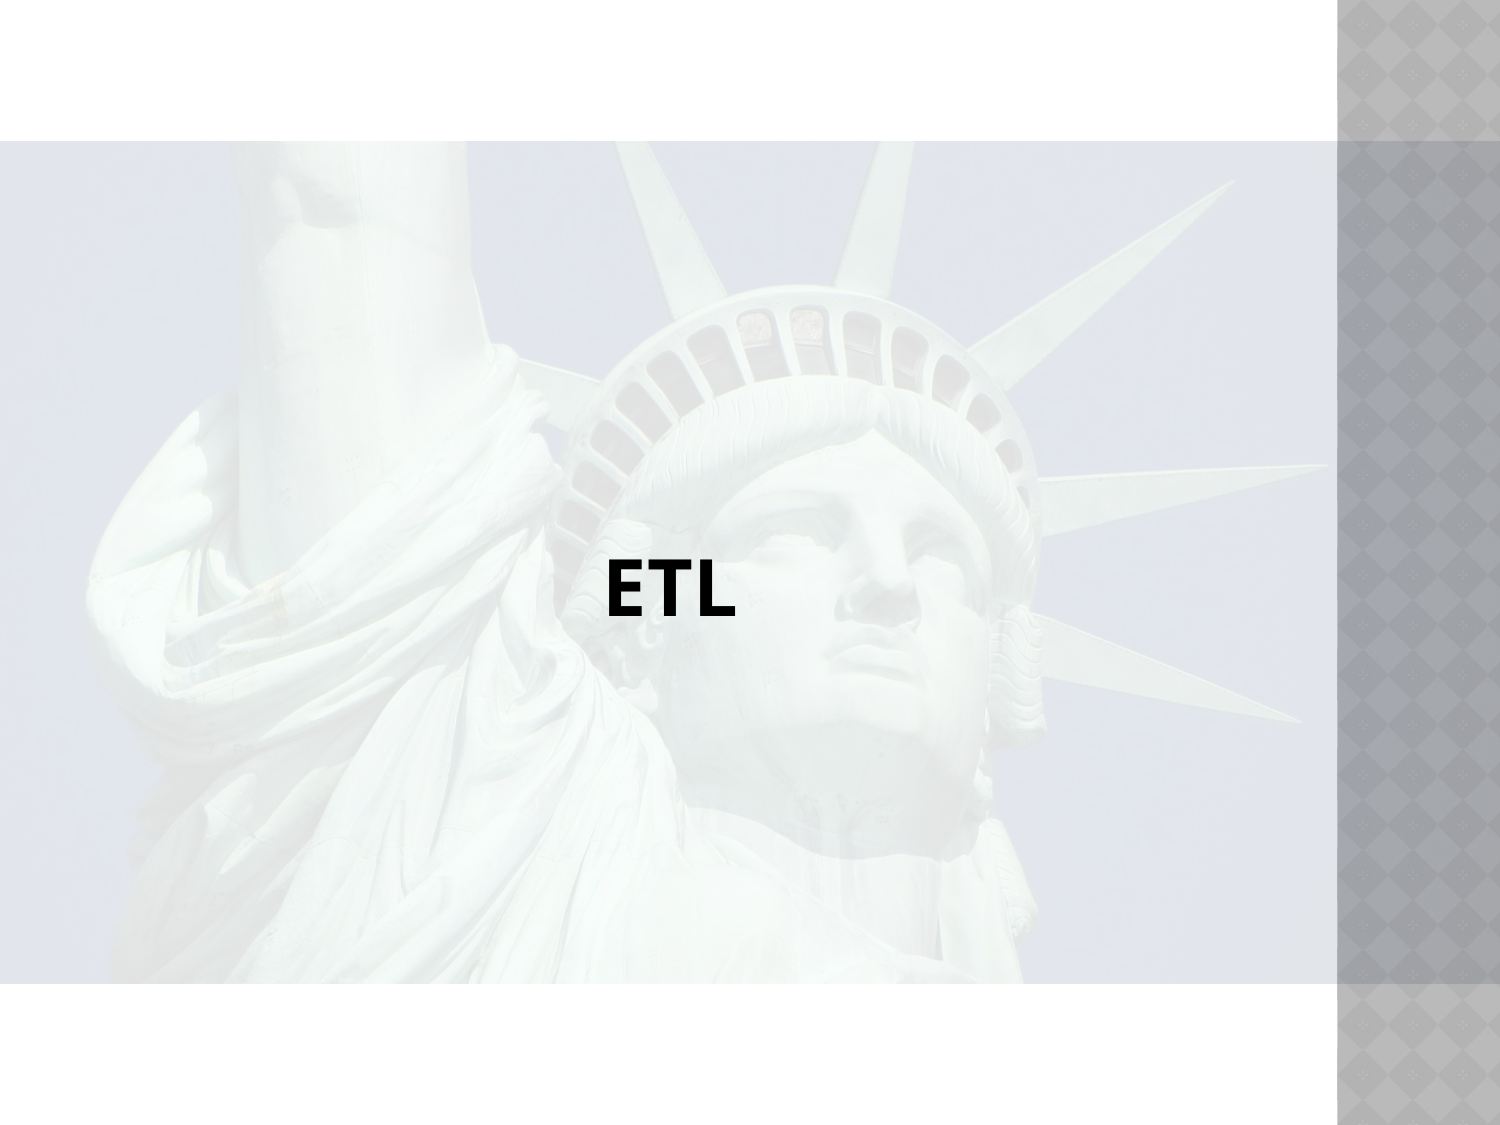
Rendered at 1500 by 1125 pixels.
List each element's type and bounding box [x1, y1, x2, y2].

picture [0, 140, 1500, 985]
